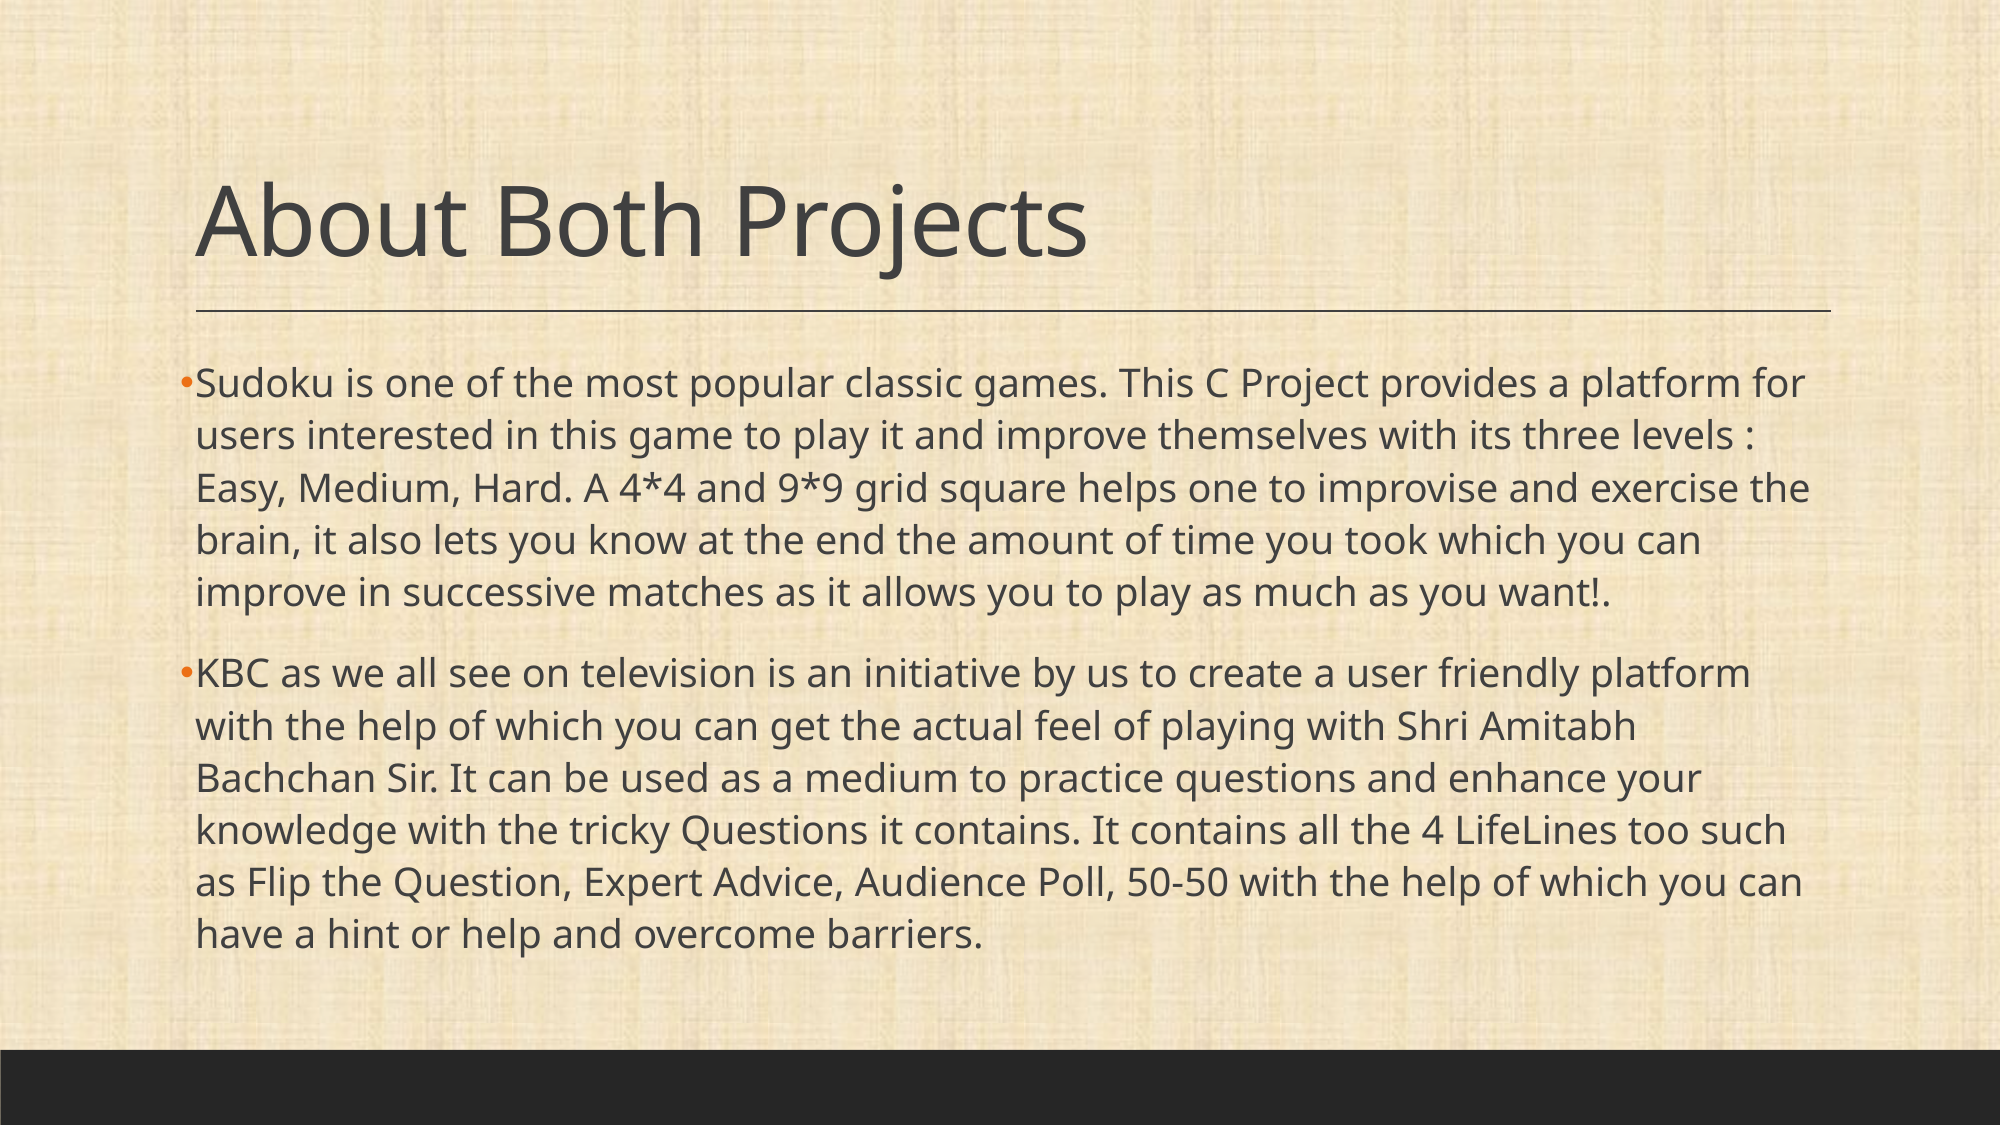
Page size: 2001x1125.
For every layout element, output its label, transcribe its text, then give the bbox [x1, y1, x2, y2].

list Sudoku is one of the most popular classic games. This C Project provides a platform for users interested in this game to play it and improve themselves with its three levels : Easy, Medium, Hard. A 4*4 and 9*9 grid square helps one to improvise and exercise the brain, it also lets you know at the end the amount of time you took which you can improve in successive matches as it allows you to play as much as you want!. KBC as we all see on television is an initiative by us to create a user friendly platform with the help of which you can get the actual feel of playing with Shri Amitabh Bachchan Sir. It can be used as a medium to practice questions and enhance your knowledge with the tricky Questions it contains. It contains all the 4 LifeLines too such as Flip the Question, Expert Advice, Audience Poll, 50-50 with the help of which you can have a hint or help and overcome barriers. [180, 345, 1830, 963]
title About Both Projects [180, 47, 1830, 285]
